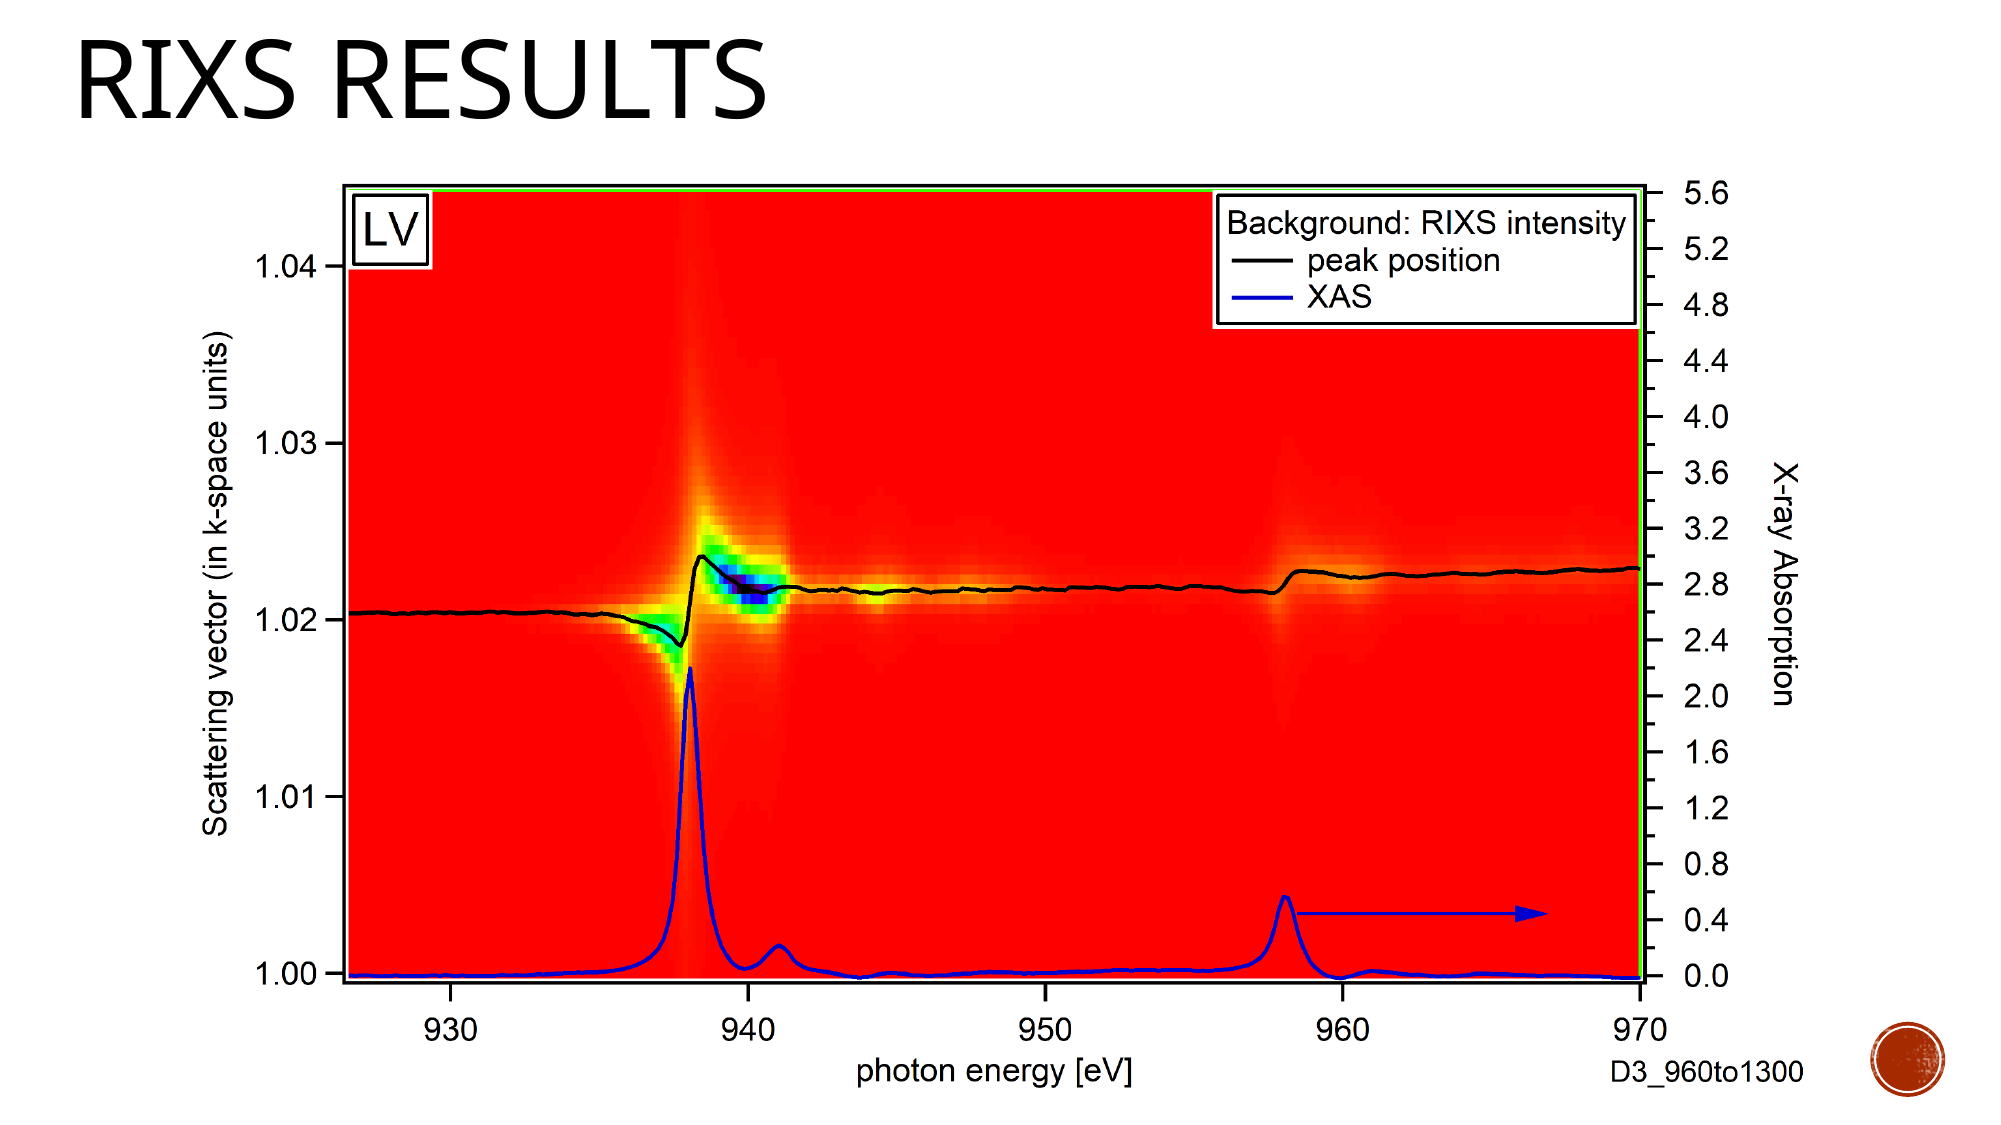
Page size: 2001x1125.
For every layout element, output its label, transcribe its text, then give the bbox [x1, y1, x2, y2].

title RIXS results [56, 13, 798, 154]
picture [196, 153, 1804, 1088]
